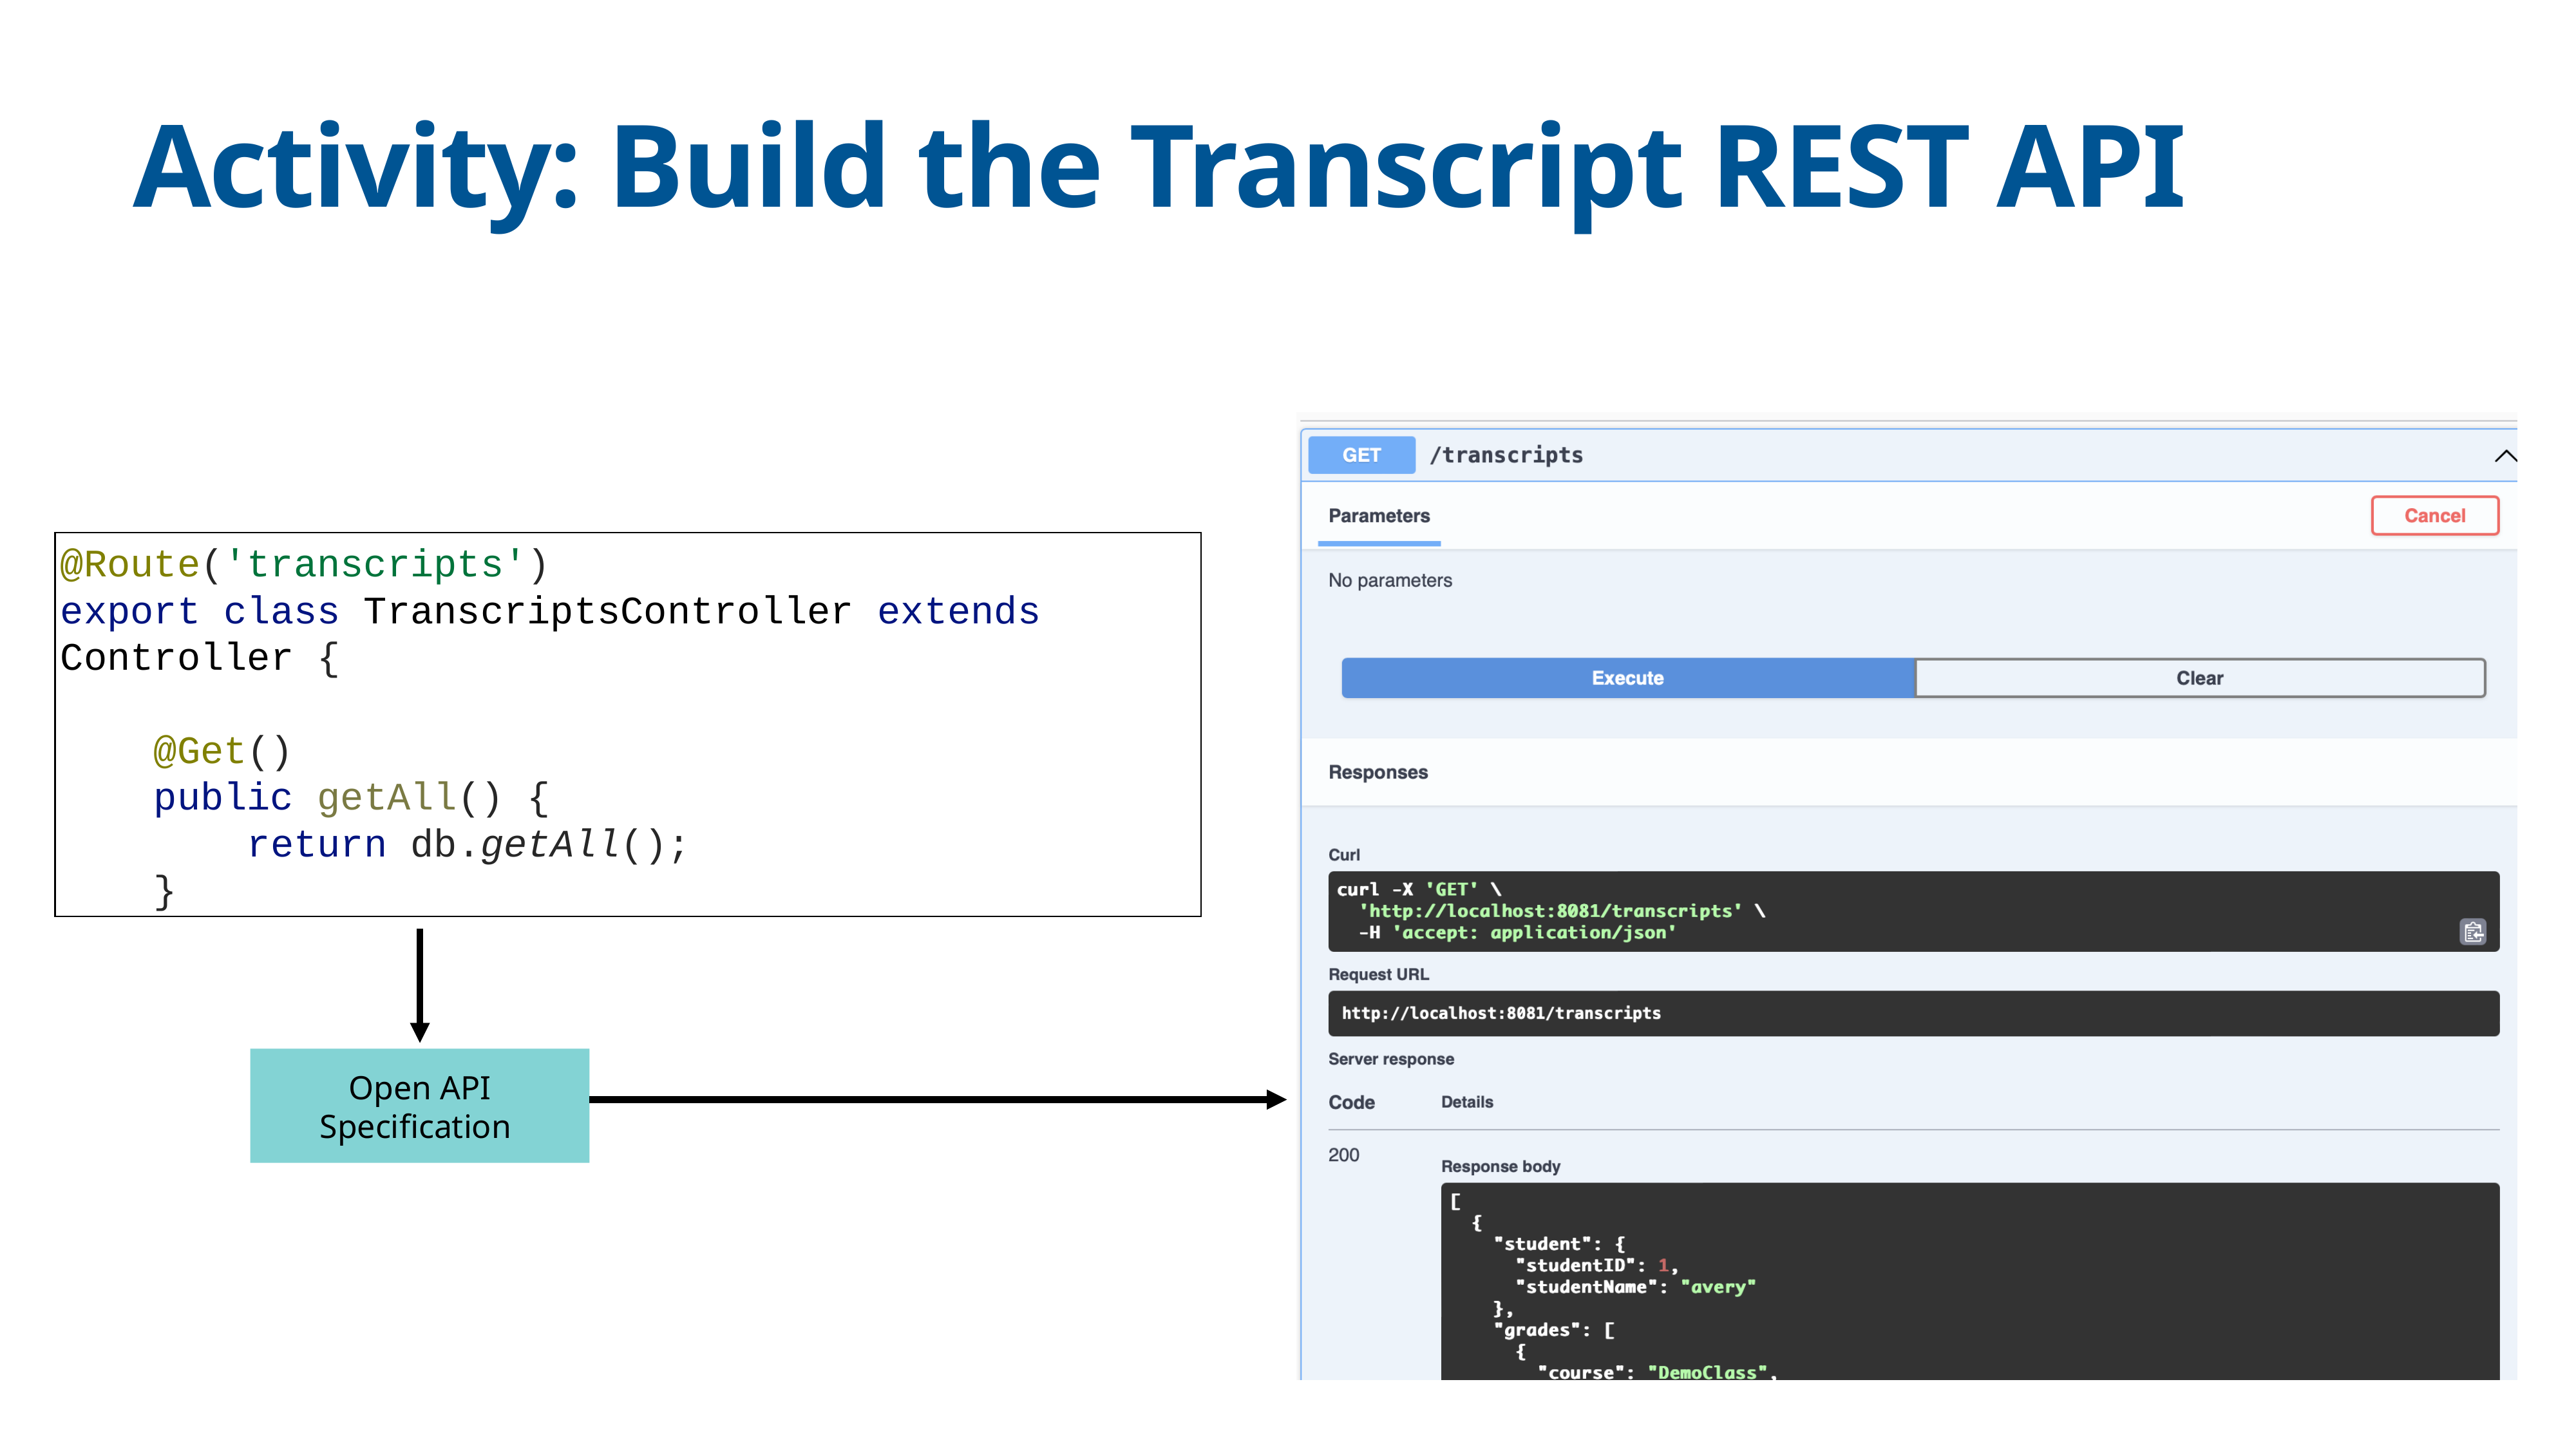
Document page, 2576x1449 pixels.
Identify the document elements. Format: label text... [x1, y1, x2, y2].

picture [1296, 412, 2518, 1380]
text_box @Route('transcripts') export class TranscriptsController extends Controller { @Get() public getAll() { return db.getAll(); } [55, 532, 1201, 917]
text_box Open API Specification [250, 1048, 590, 1163]
text_box [589, 1095, 1287, 1104]
title Activity: Build the Transcript REST API [127, 113, 2449, 266]
text_box [415, 929, 424, 1043]
